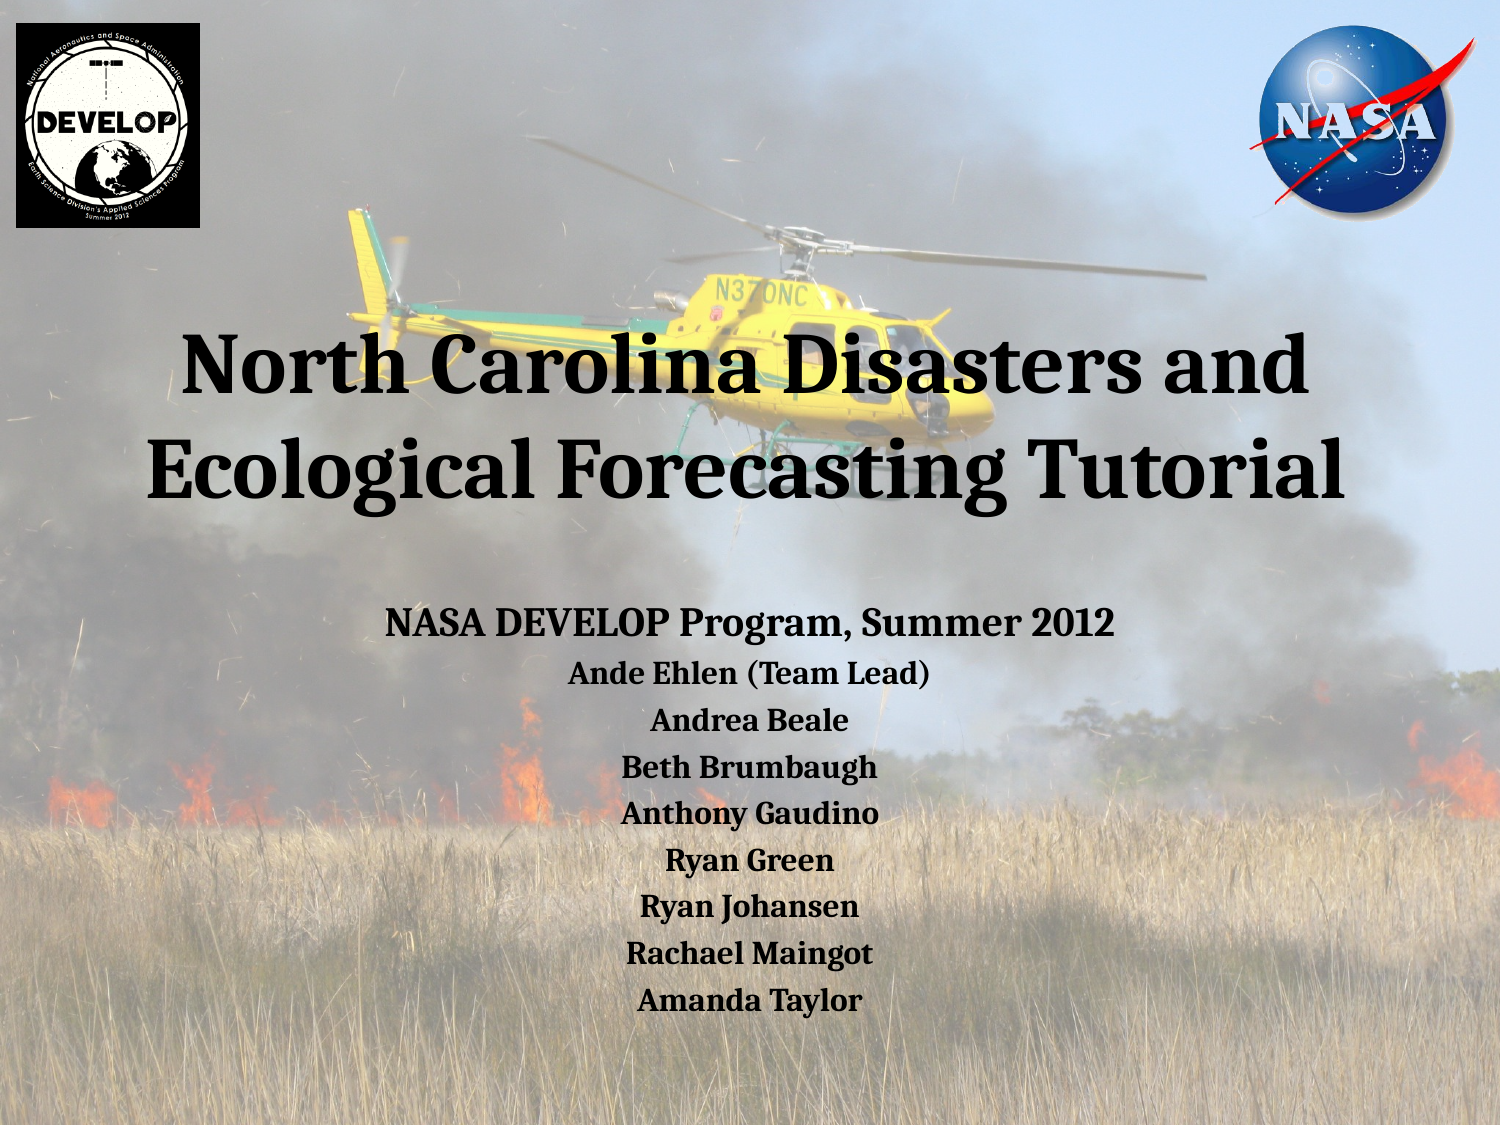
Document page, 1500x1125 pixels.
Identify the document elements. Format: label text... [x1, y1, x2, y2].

subtitle NASA DEVELOP Program, Summer 2012 Ande Ehlen (Team Lead) Andrea Beale Beth Brumbaugh Anthony Gaudino Ryan Green Ryan Johansen Rachael Maingot Amanda Taylor [225, 587, 1275, 922]
picture [16, 23, 201, 228]
title North Carolina Disasters and Ecological Forecasting Tutorial [109, 290, 1385, 532]
picture [1246, 23, 1482, 226]
